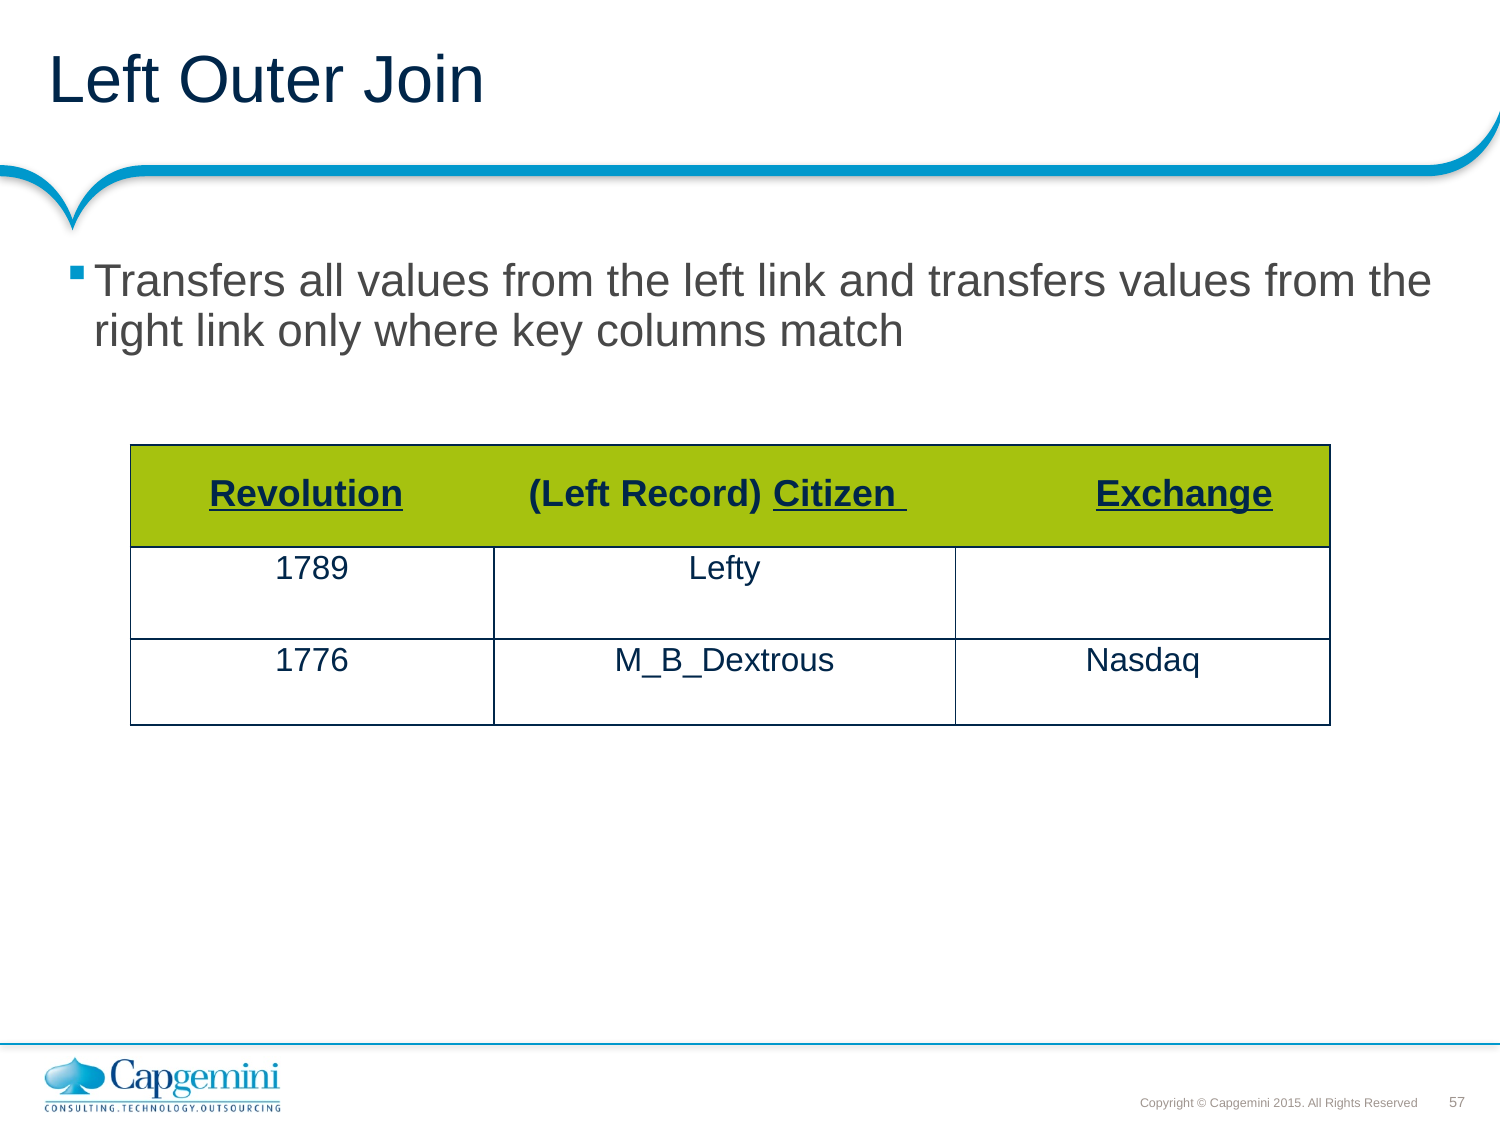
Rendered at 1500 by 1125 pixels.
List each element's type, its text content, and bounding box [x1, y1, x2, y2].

table_cell 1789 [131, 548, 493, 638]
table_cell Lefty [495, 548, 955, 638]
table_cell Nasdaq [956, 640, 1329, 724]
title Left Outer Join [0, 0, 1500, 165]
list Transfers all values from the left link and transfers values from the right link only where key columns match [48, 245, 1500, 1007]
table_cell [956, 548, 1329, 638]
table_header Revolution (Left Record) Citizen Exchange [131, 446, 1329, 546]
picture [44, 1056, 281, 1113]
table_cell 1776 [131, 640, 493, 724]
table_cell M_B_Dextrous [495, 640, 955, 724]
